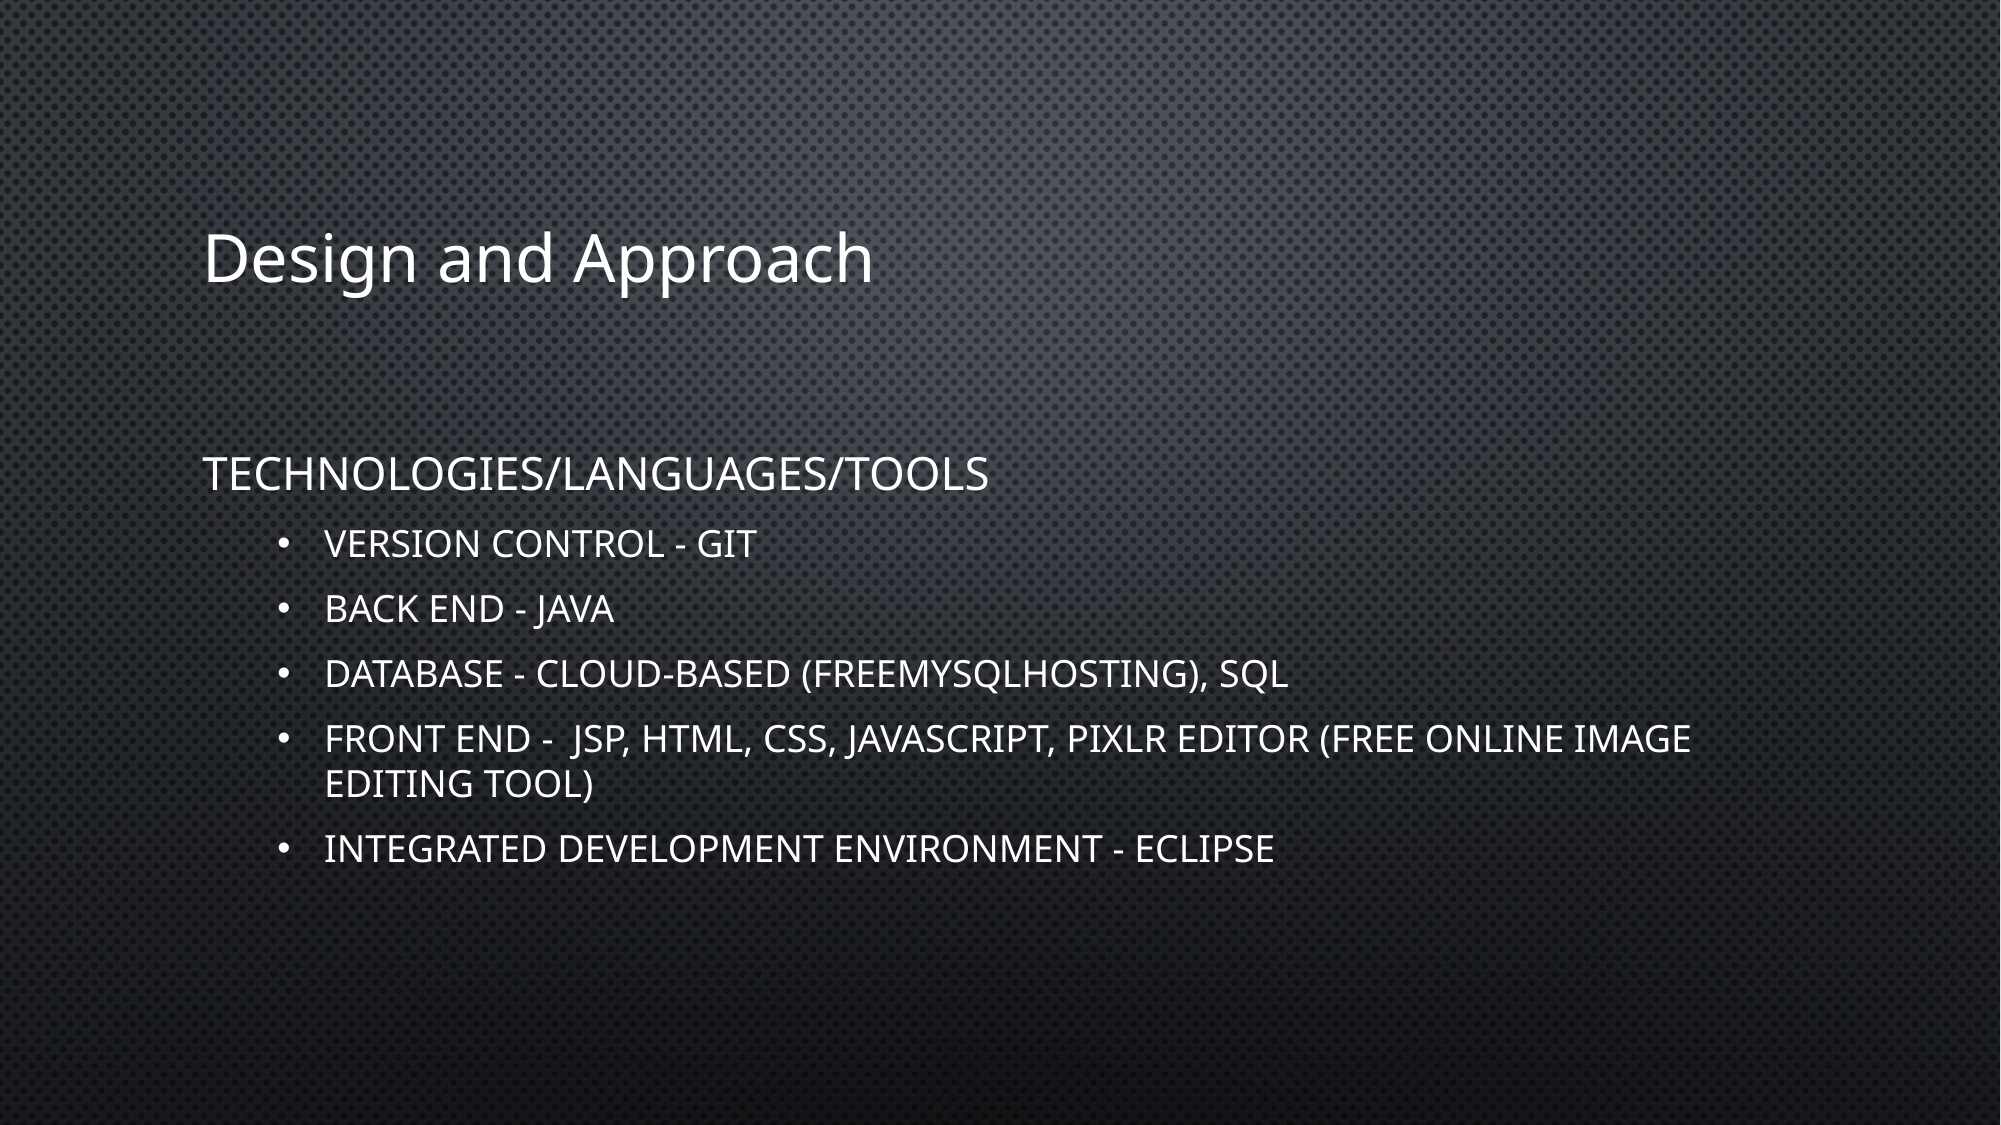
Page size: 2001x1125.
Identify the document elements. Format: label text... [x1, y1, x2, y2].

list Technologies/Languages/Tools version control - git back end - java database - cloud-based (freemysqlhosting), sql front end - jsp, html, css, javascript, pixlr editor (free online image editing tool) integrated development environment - eclipse [187, 437, 1813, 1103]
title Design and Approach [187, 99, 1813, 413]
